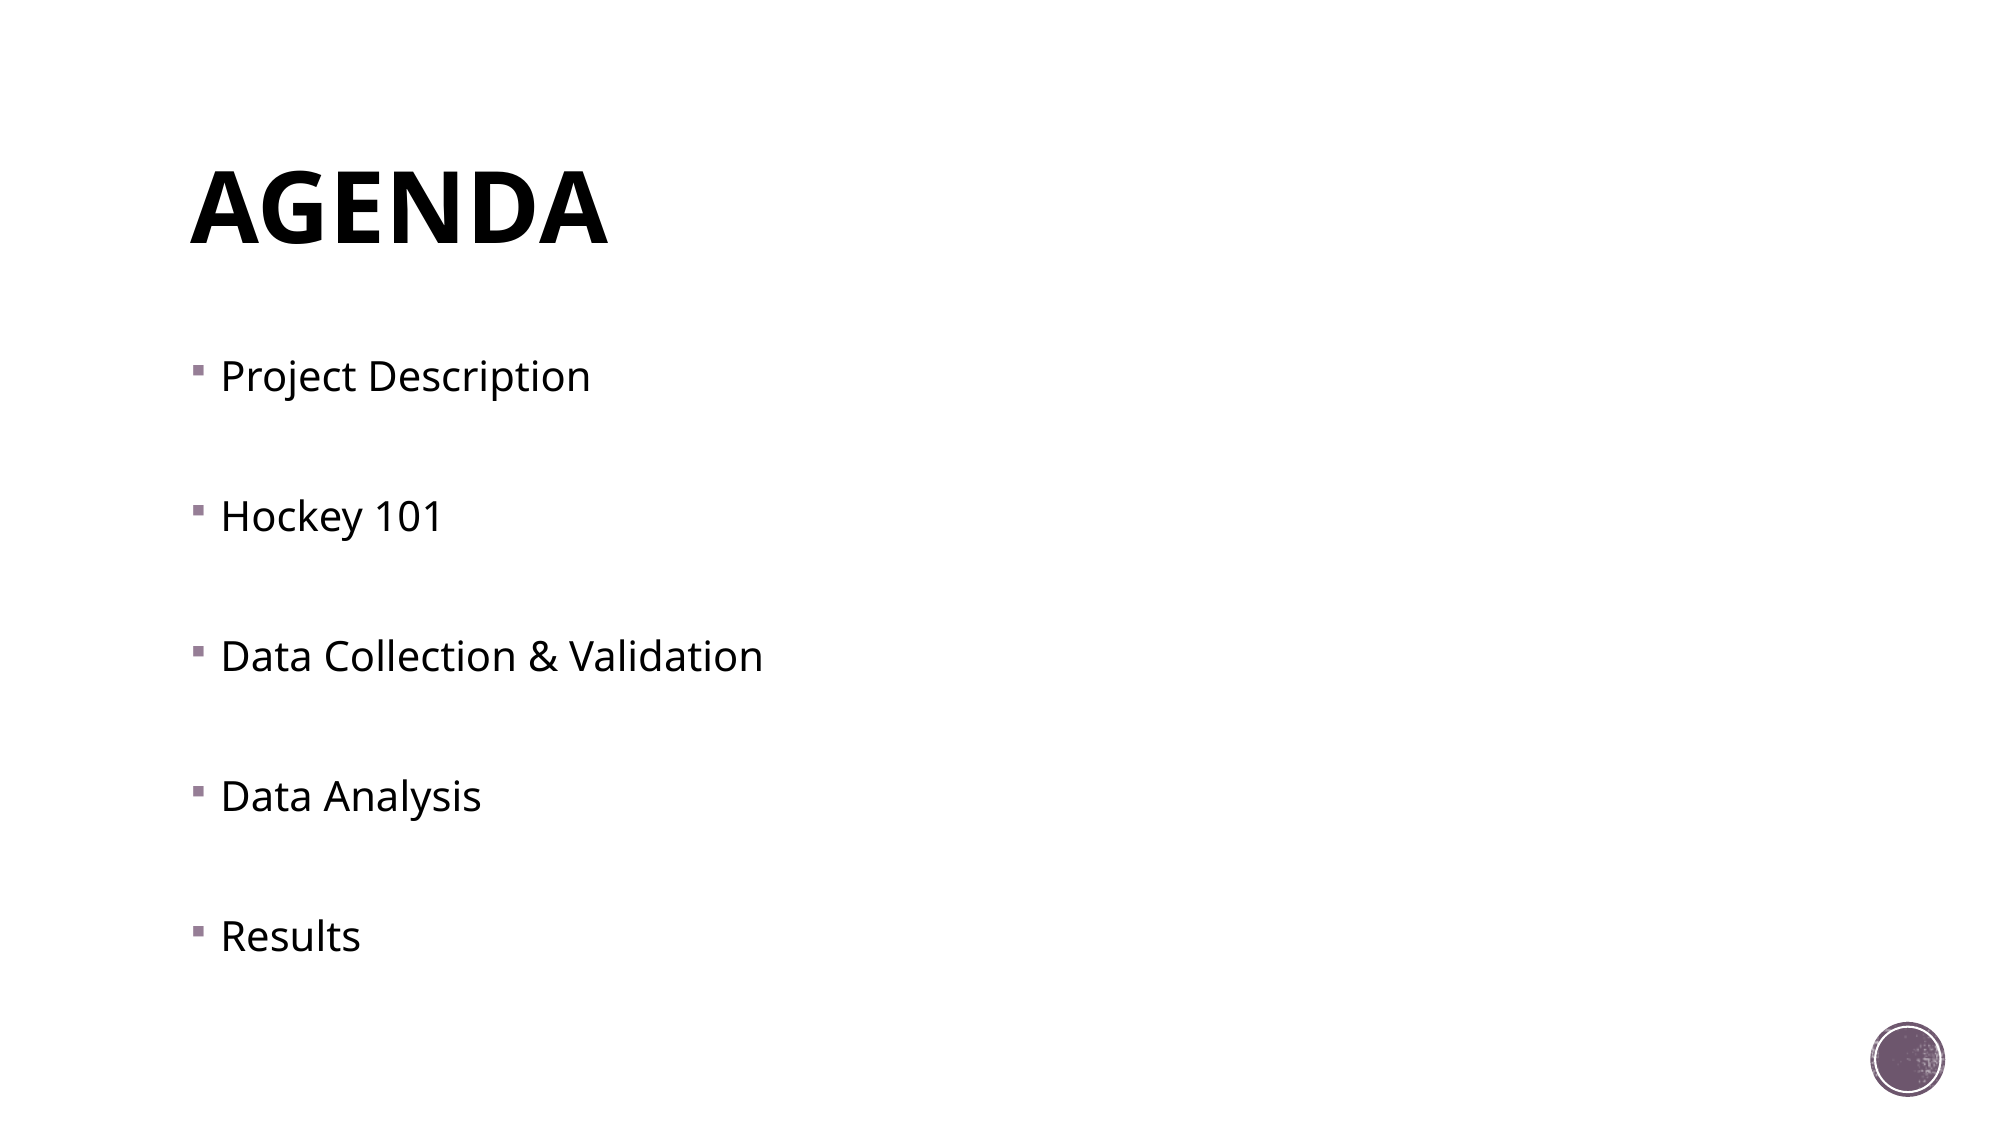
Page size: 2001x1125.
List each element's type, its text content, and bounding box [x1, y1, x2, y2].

title AGENDA [175, 79, 1826, 344]
list Project Description Hockey 101 Data Collection & Validation Data Analysis Results [175, 348, 1826, 1013]
